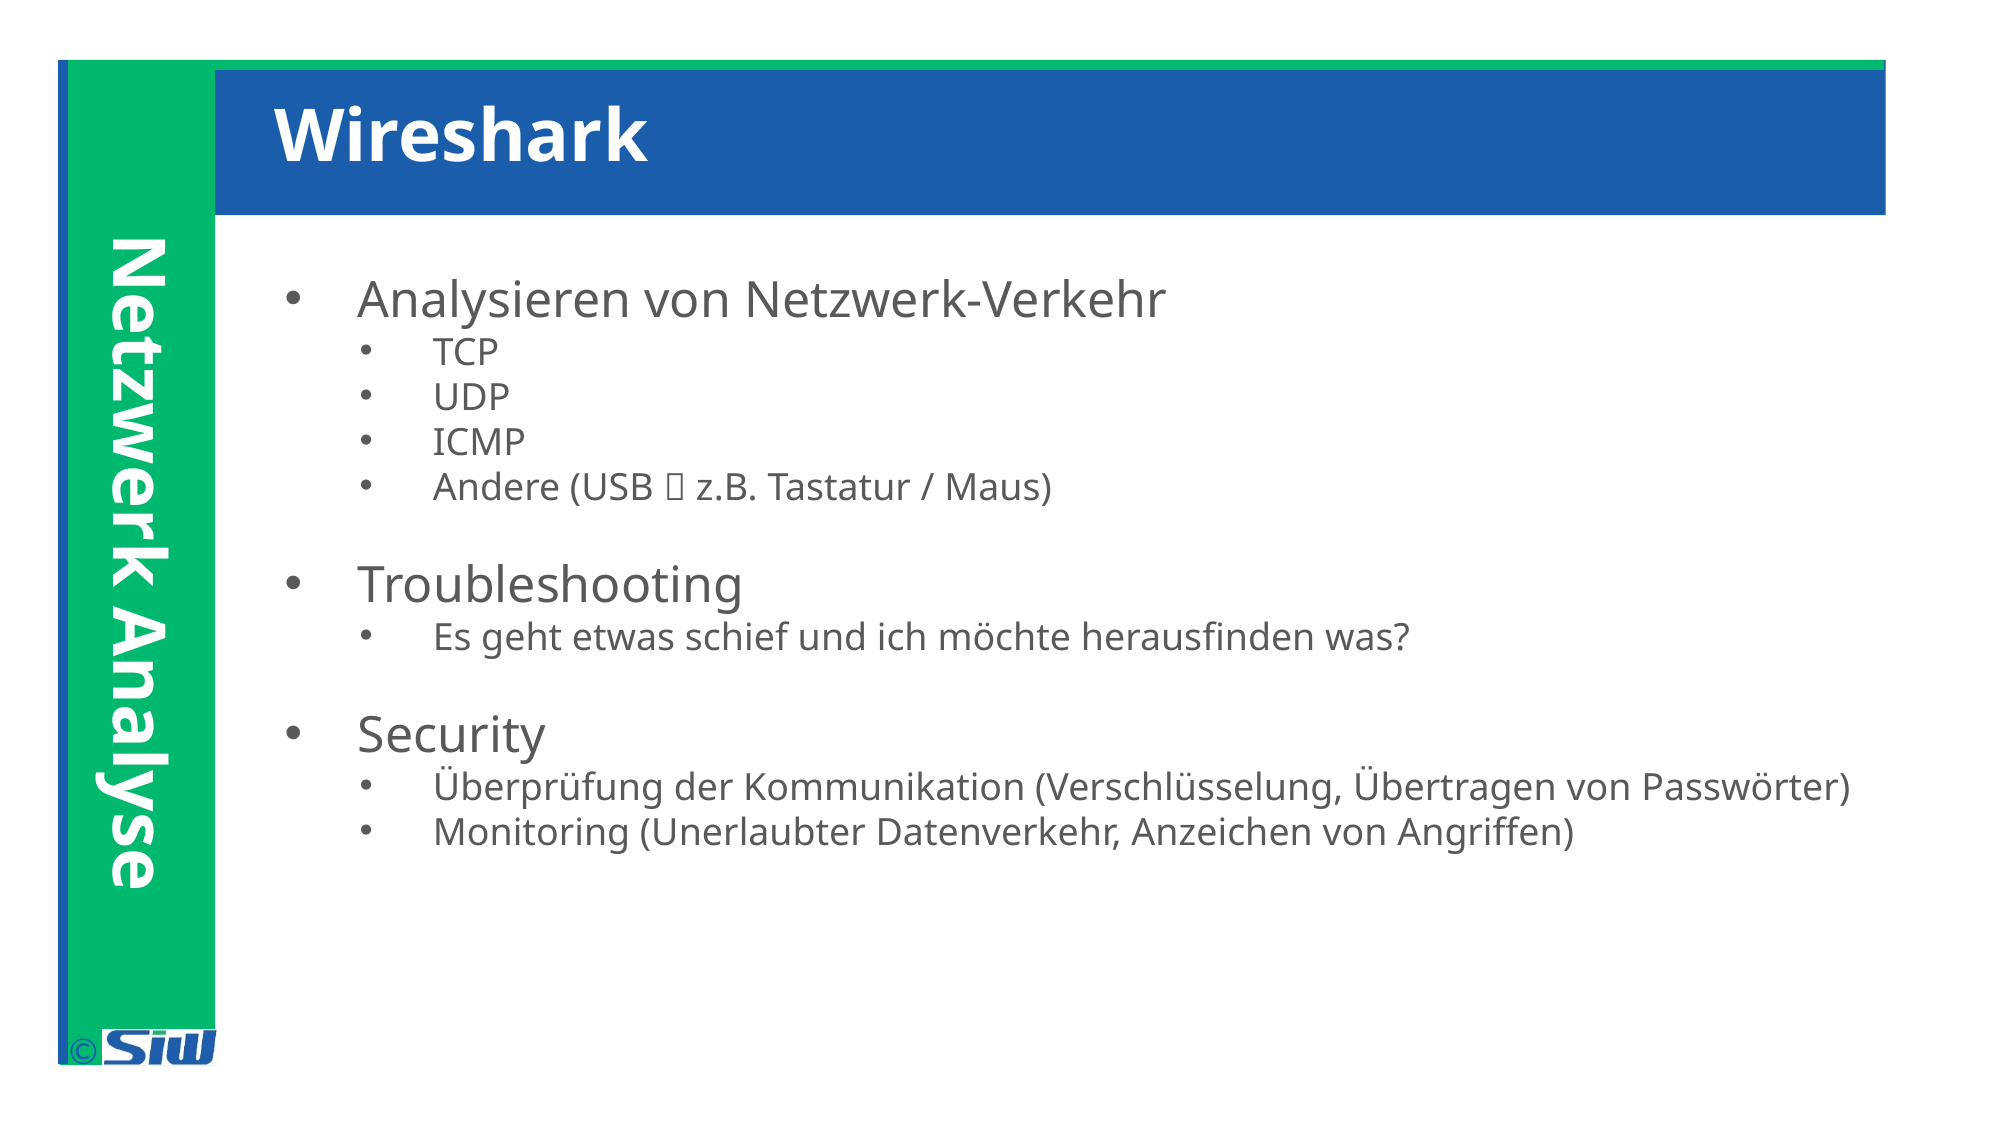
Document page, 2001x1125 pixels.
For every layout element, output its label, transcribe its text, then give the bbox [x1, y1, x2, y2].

text_box Netzwerk Analyse [68, 59, 216, 1019]
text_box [52, 1019, 217, 1081]
text_box Analysieren von Netzwerk-Verkehr TCP UDP ICMP Andere (USB  z.B. Tastatur / Maus) Troubleshooting Es geht etwas schief und ich möchte herausfinden was? Security Überprüfung der Kommunikation (Verschlüsselung, Übertragen von Passwörter) Monitoring (Unerlaubter Datenverkehr, Anzeichen von Angriffen) [269, 260, 1885, 860]
text_box Wireshark [216, 59, 1886, 216]
